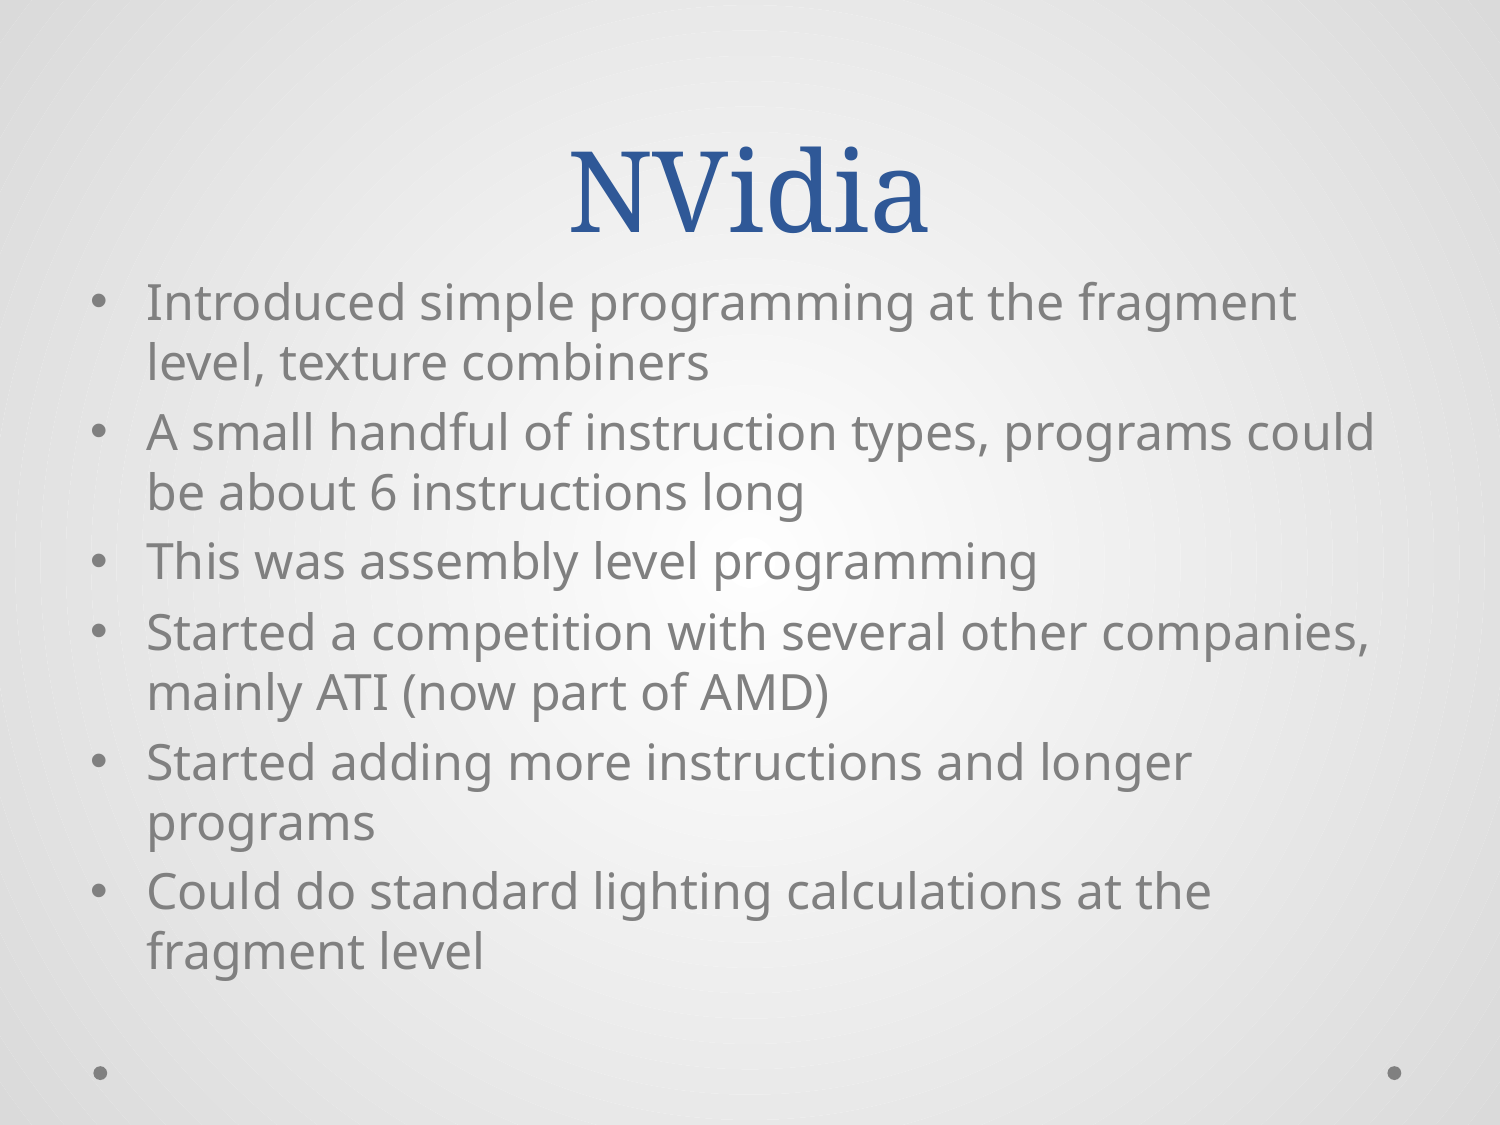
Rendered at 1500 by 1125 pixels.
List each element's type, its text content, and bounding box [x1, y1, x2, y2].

list Introduced simple programming at the fragment level, texture combiners A small handful of instruction types, programs could be about 6 instructions long This was assembly level programming Started a competition with several other companies, mainly ATI (now part of AMD) Started adding more instructions and longer programs Could do standard lighting calculations at the fragment level [75, 262, 1425, 1005]
title NVidia [75, 0, 1425, 262]
